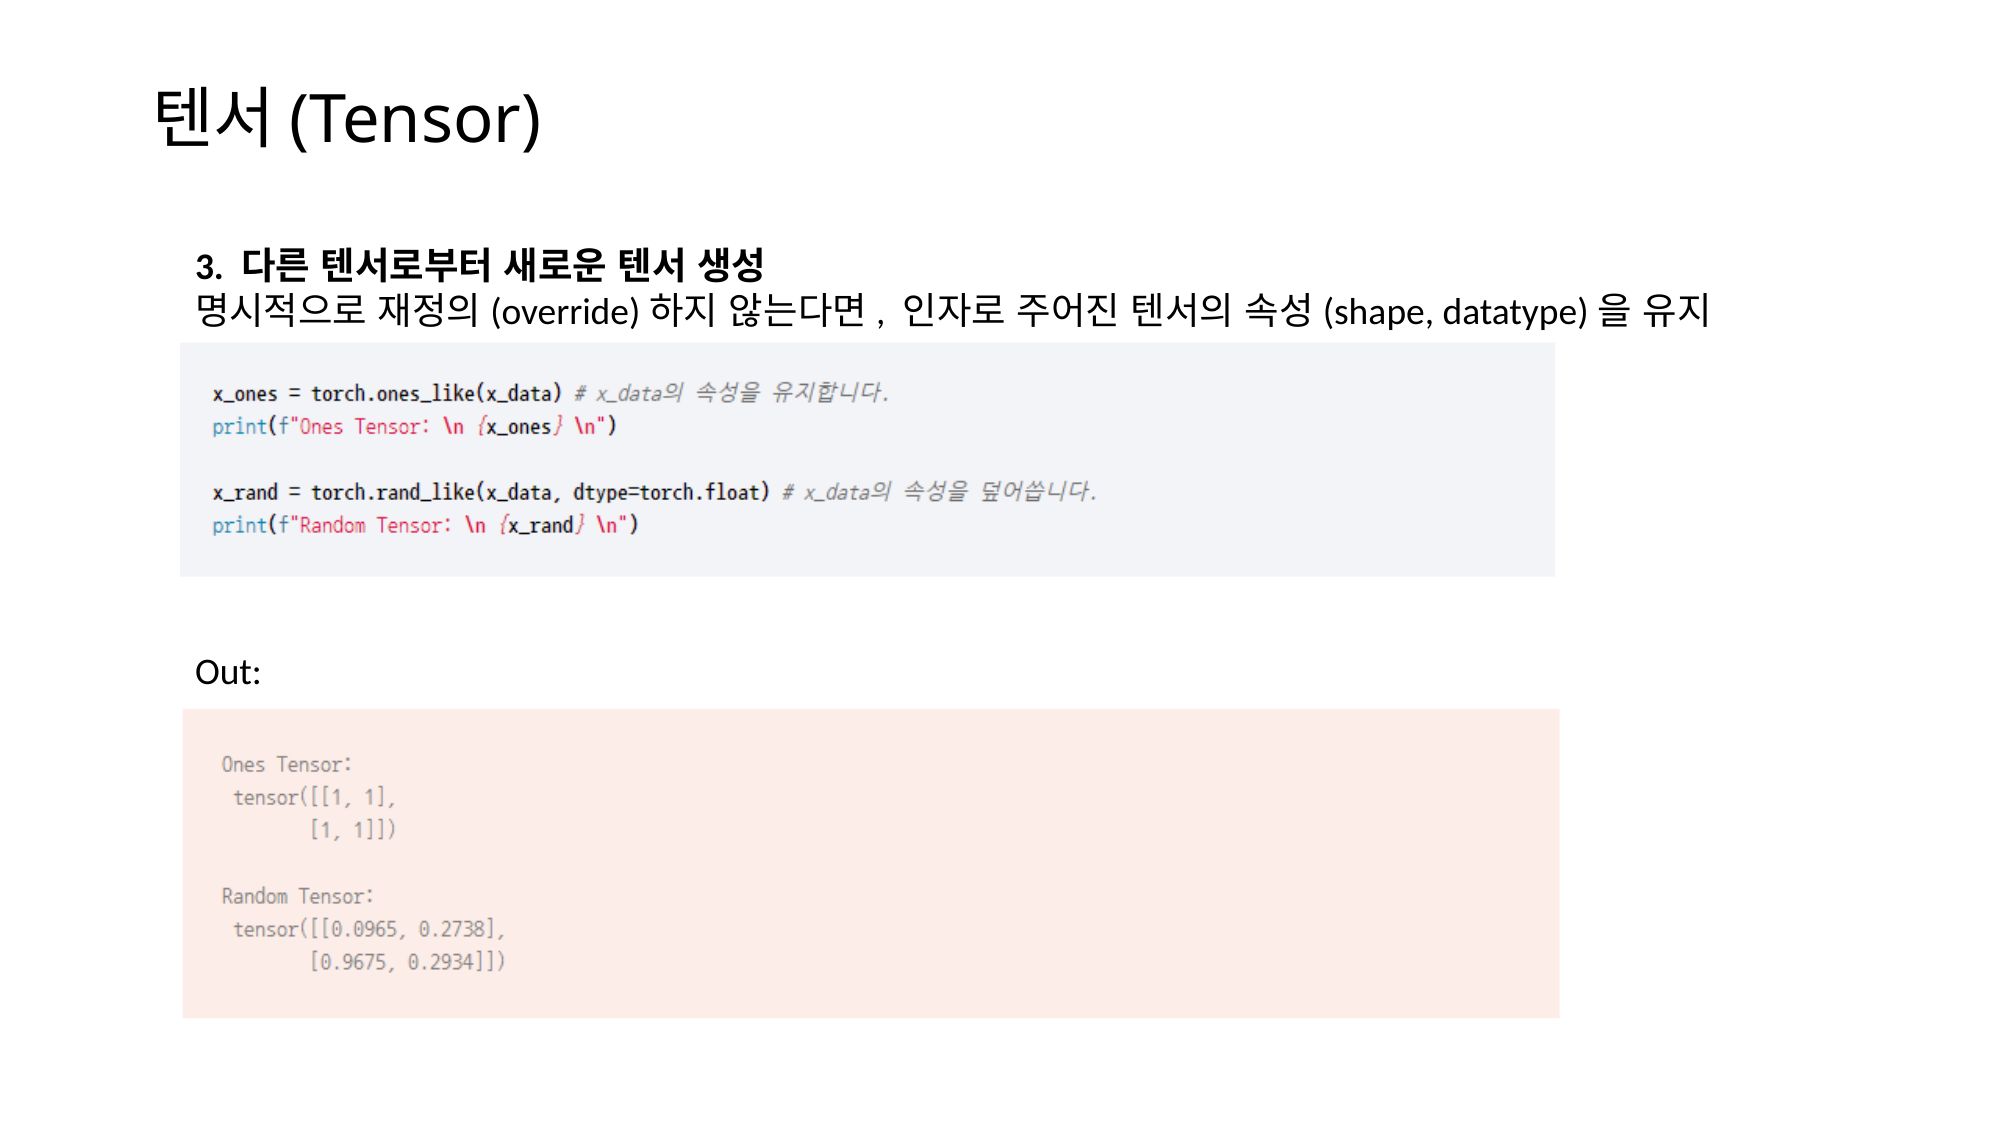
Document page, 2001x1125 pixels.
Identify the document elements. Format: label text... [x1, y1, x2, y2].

picture [179, 703, 1563, 1020]
text_box 텐서(Tensor) [137, 65, 629, 170]
text_box 3. 다른 텐서로부터 새로운 텐서 생성 명시적으로 재정의(override)하지 않는다면, 인자로 주어진 텐서의 속성(shape, datatype)을 유지 Out: [180, 234, 1820, 700]
picture [179, 340, 1560, 580]
